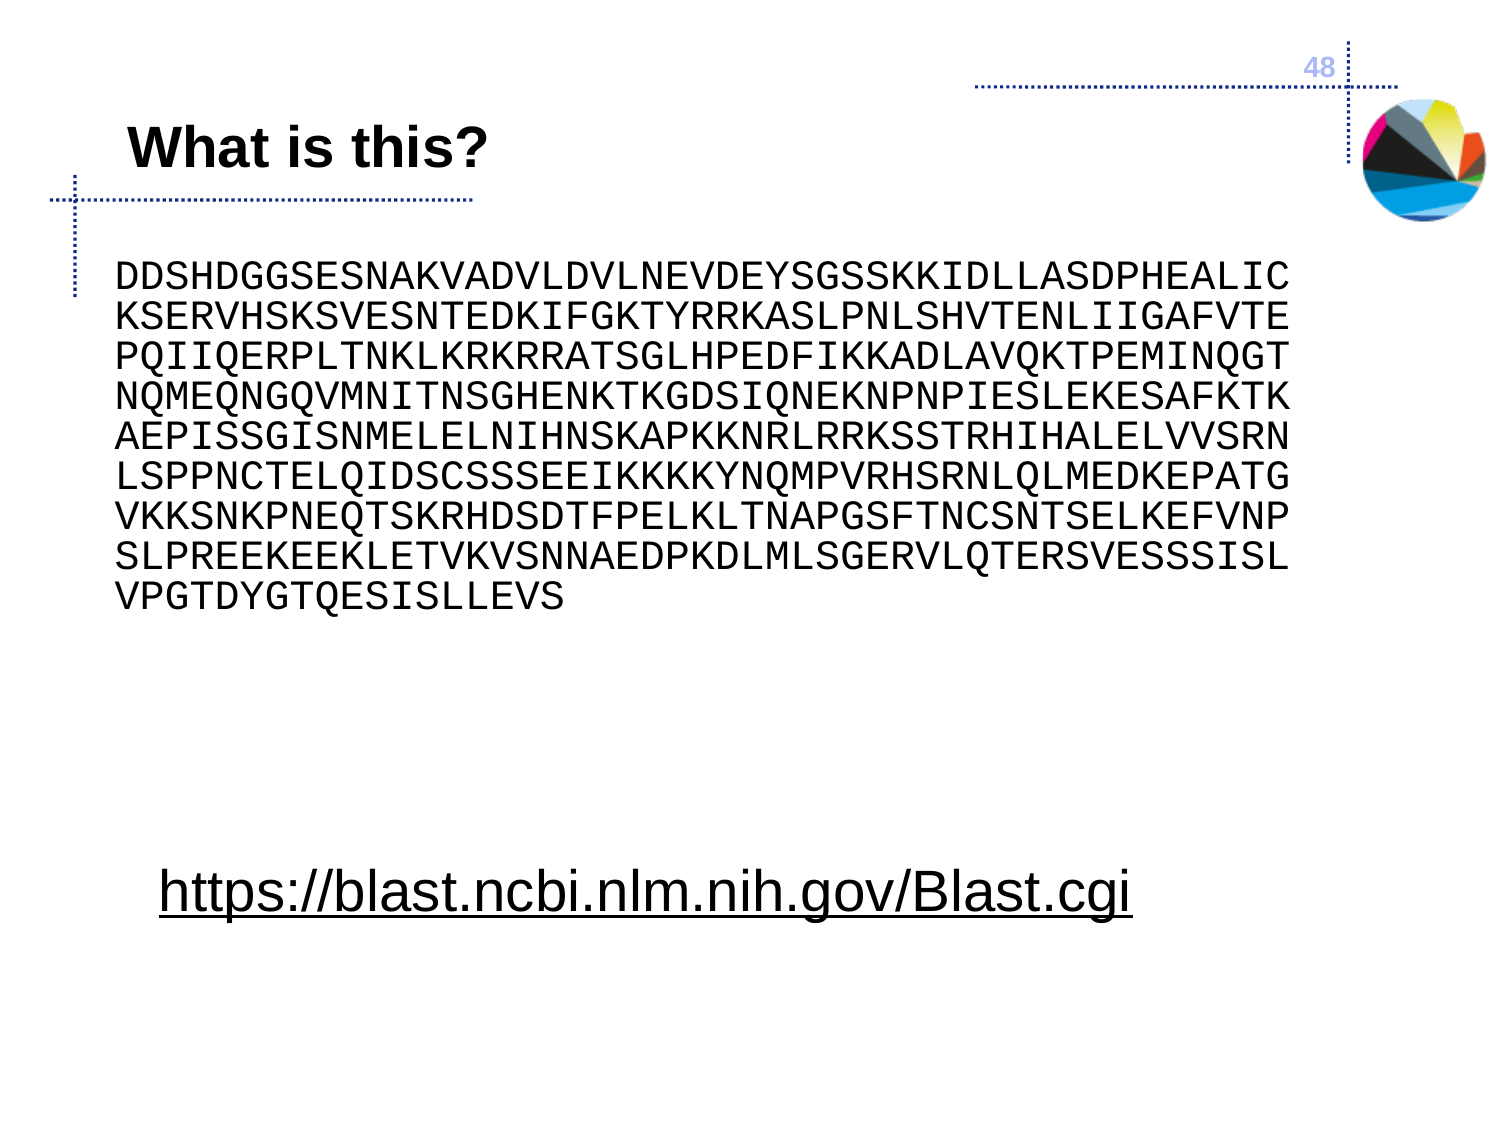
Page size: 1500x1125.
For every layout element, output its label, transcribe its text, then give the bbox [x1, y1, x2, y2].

slide_number 48 [1038, 40, 1352, 116]
picture [1362, 99, 1488, 225]
text_box DDSHDGGSESNAKVADVLDVLNEVDEYSGSSKKIDLLASDPHEALICKSERVHSKSVESNTEDKIFGKTYRRKASLPNLSHVTENLIIGAFVTEPQIIQERPLTNKLKRKRRATSGLHPEDFIKKADLAVQKTPEMINQGTNQMEQNGQVMNITNSGHENKTKGDSIQNEKNPNPIESLEKESAFKTKAEPISSGISNMELELNIHNSKAPKKNRLRRKSSTRHIHALELVVSRNLSPPNCTELQIDSCSSSEEIKKKKYNQMPVRHSRNLQLMEDKEPATGVKKSNKPNEQTSKRHDSDTFPELKLTNAPGSFTNCSNTSELKEFVNPSLPREEKEEKLETVKVSNNAEDPKDLMLSGERVLQTERSVESSSISLVPGTDYGTQESISLLEVS [99, 249, 1313, 946]
title What is this? [112, 50, 1325, 238]
list https://blast.ncbi.nlm.nih.gov/Blast.cgi [143, 846, 1357, 975]
